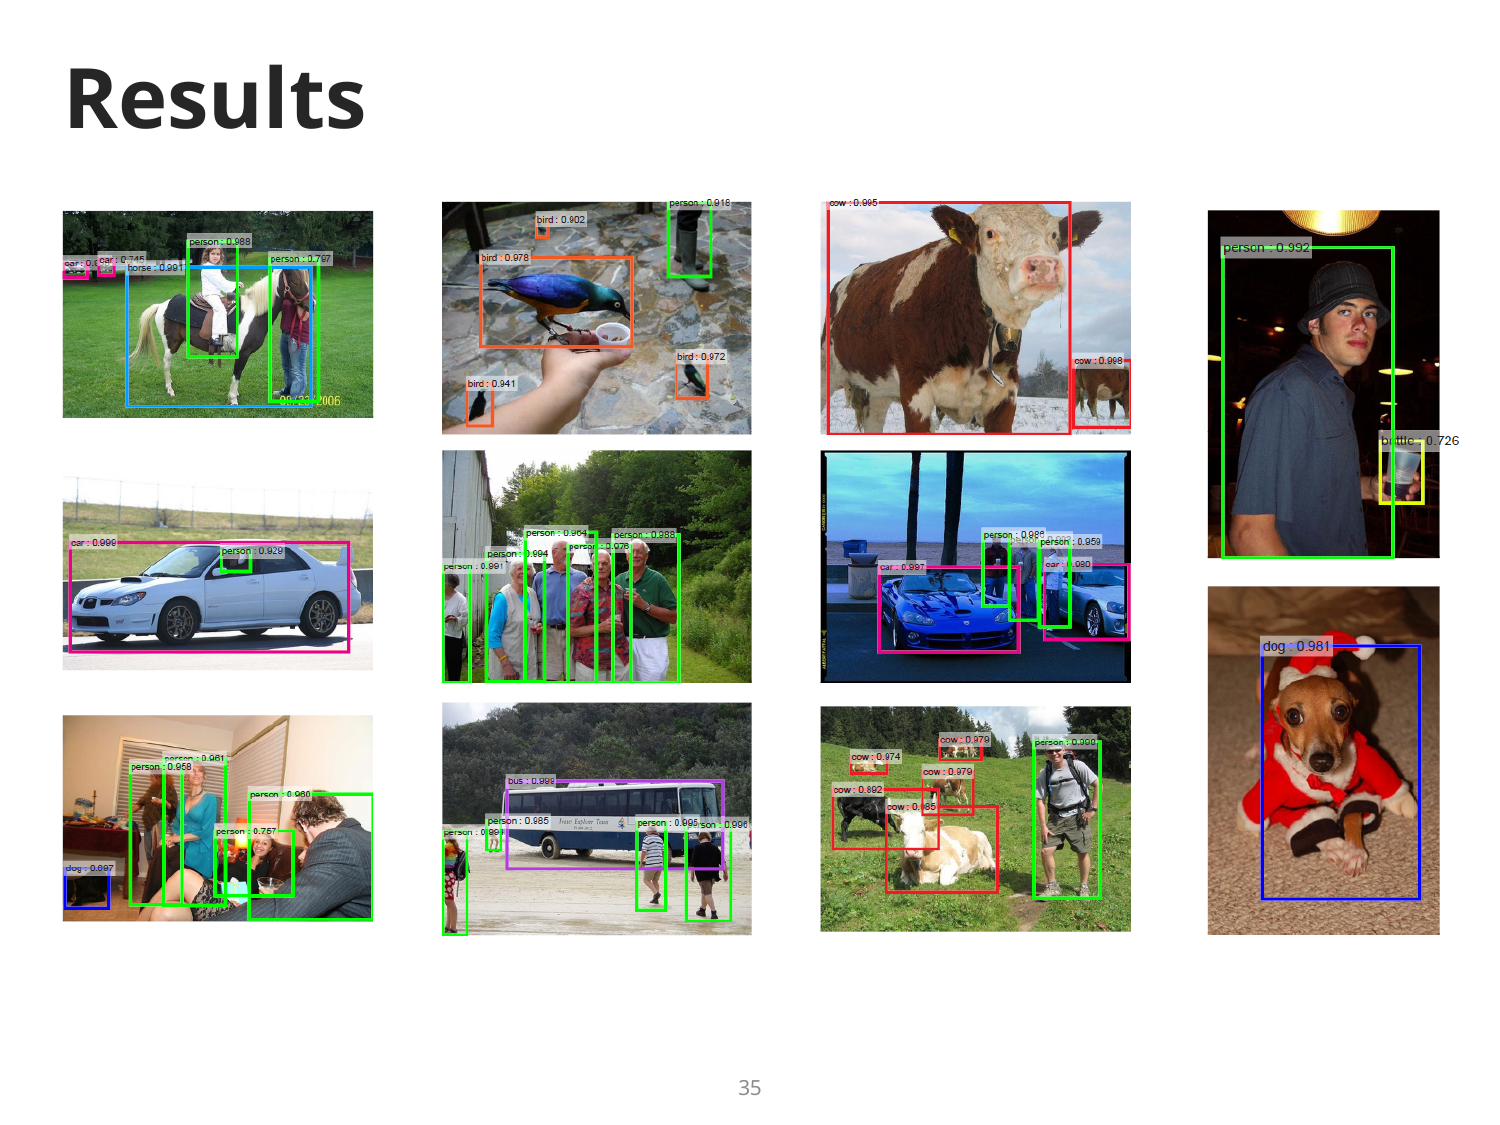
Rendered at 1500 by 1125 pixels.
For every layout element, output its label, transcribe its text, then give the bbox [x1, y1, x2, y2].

picture [44, 192, 1466, 938]
title Results [48, 41, 1456, 149]
slide_number 35 [575, 1058, 925, 1119]
